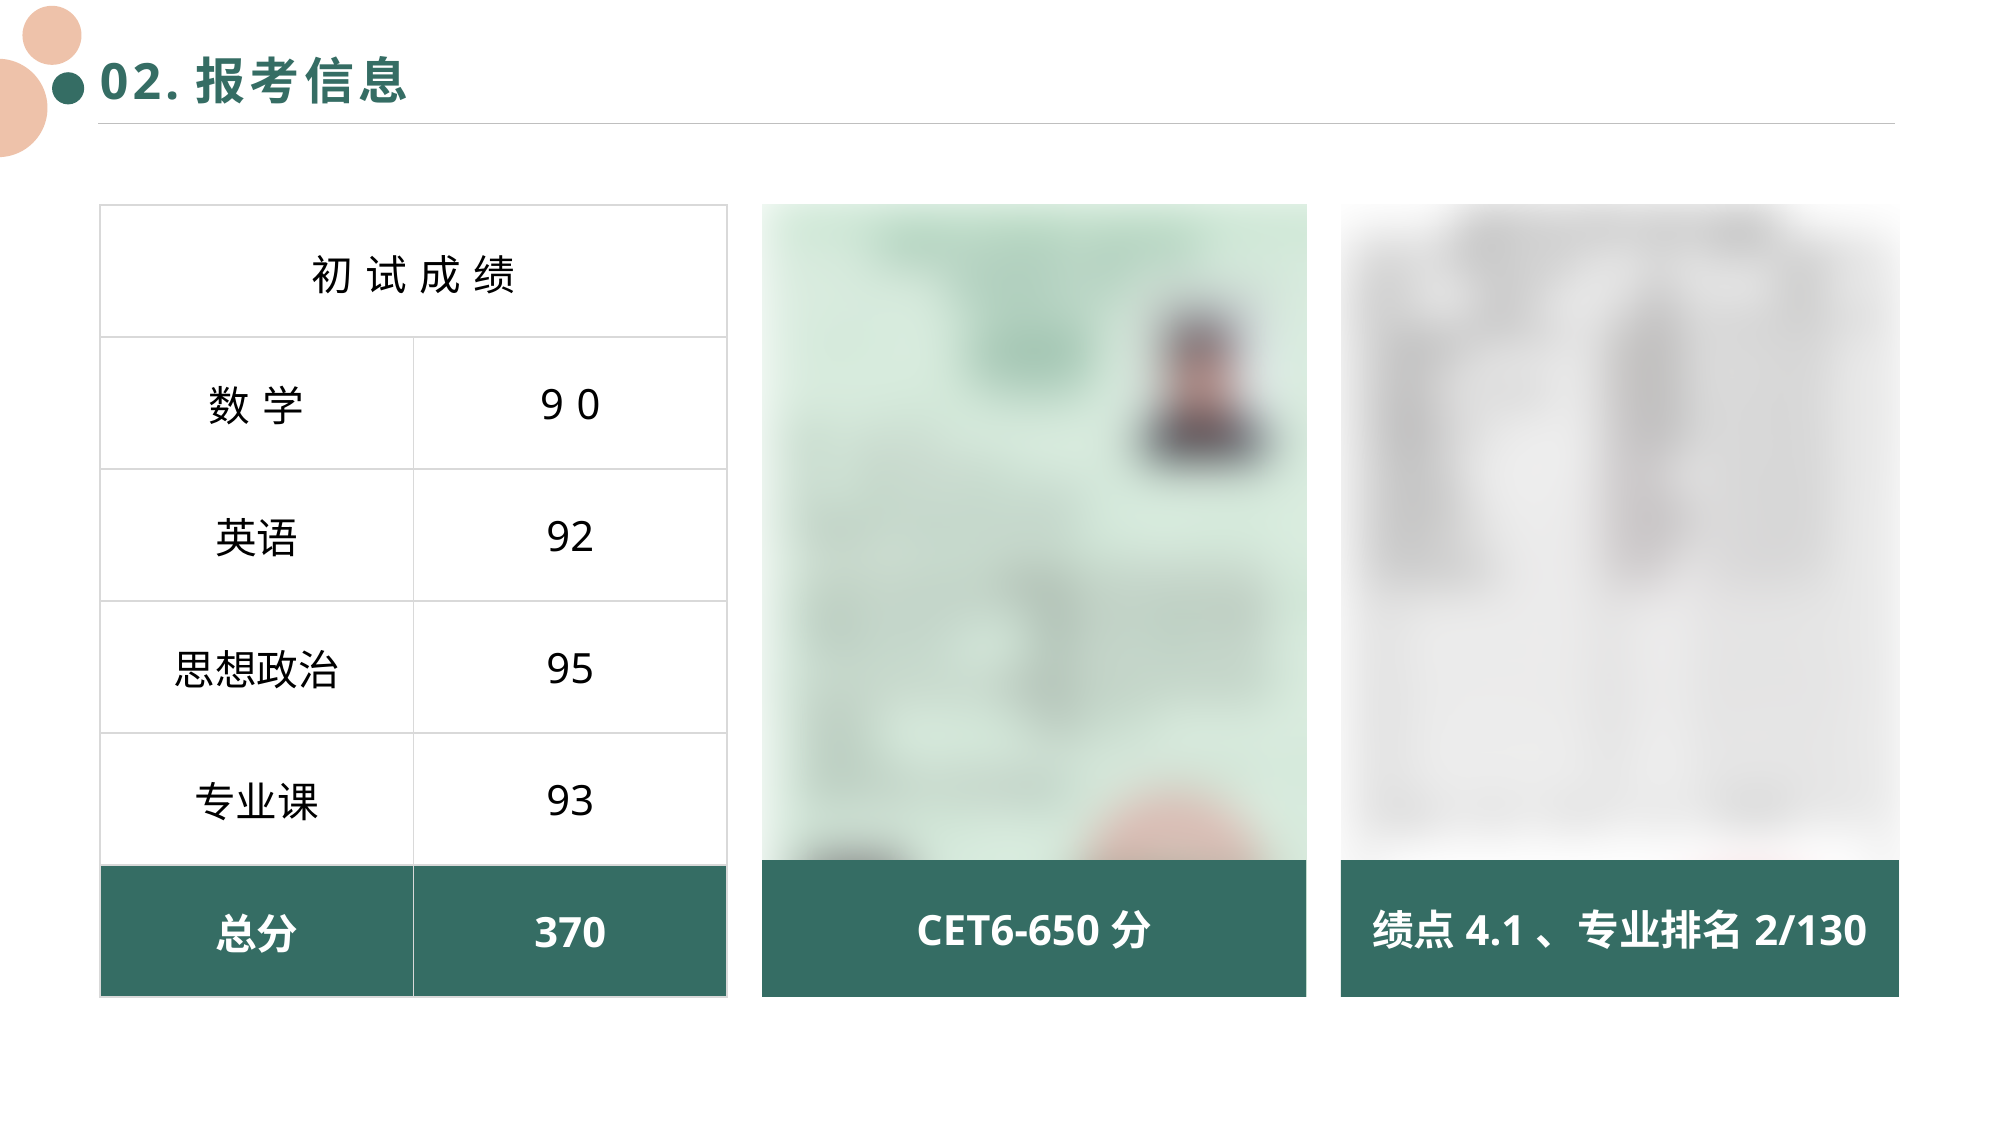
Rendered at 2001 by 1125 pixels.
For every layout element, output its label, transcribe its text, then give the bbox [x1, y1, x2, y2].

picture [762, 204, 1307, 997]
table_cell 数学 [101, 338, 413, 468]
table_cell 370 [414, 866, 726, 996]
table_cell 总分 [101, 866, 413, 996]
picture [1340, 204, 1900, 997]
table_header 初试成绩 [101, 206, 726, 336]
table_cell 专业课 [101, 734, 413, 864]
table_cell 92 [414, 470, 726, 600]
table_cell 95 [414, 602, 726, 732]
table_cell 思想政治 [101, 602, 413, 732]
table_cell 英语 [101, 470, 413, 600]
title 02.报考信息 [99, 46, 1405, 120]
table_cell 90 [414, 338, 726, 468]
table_cell 93 [414, 734, 726, 864]
